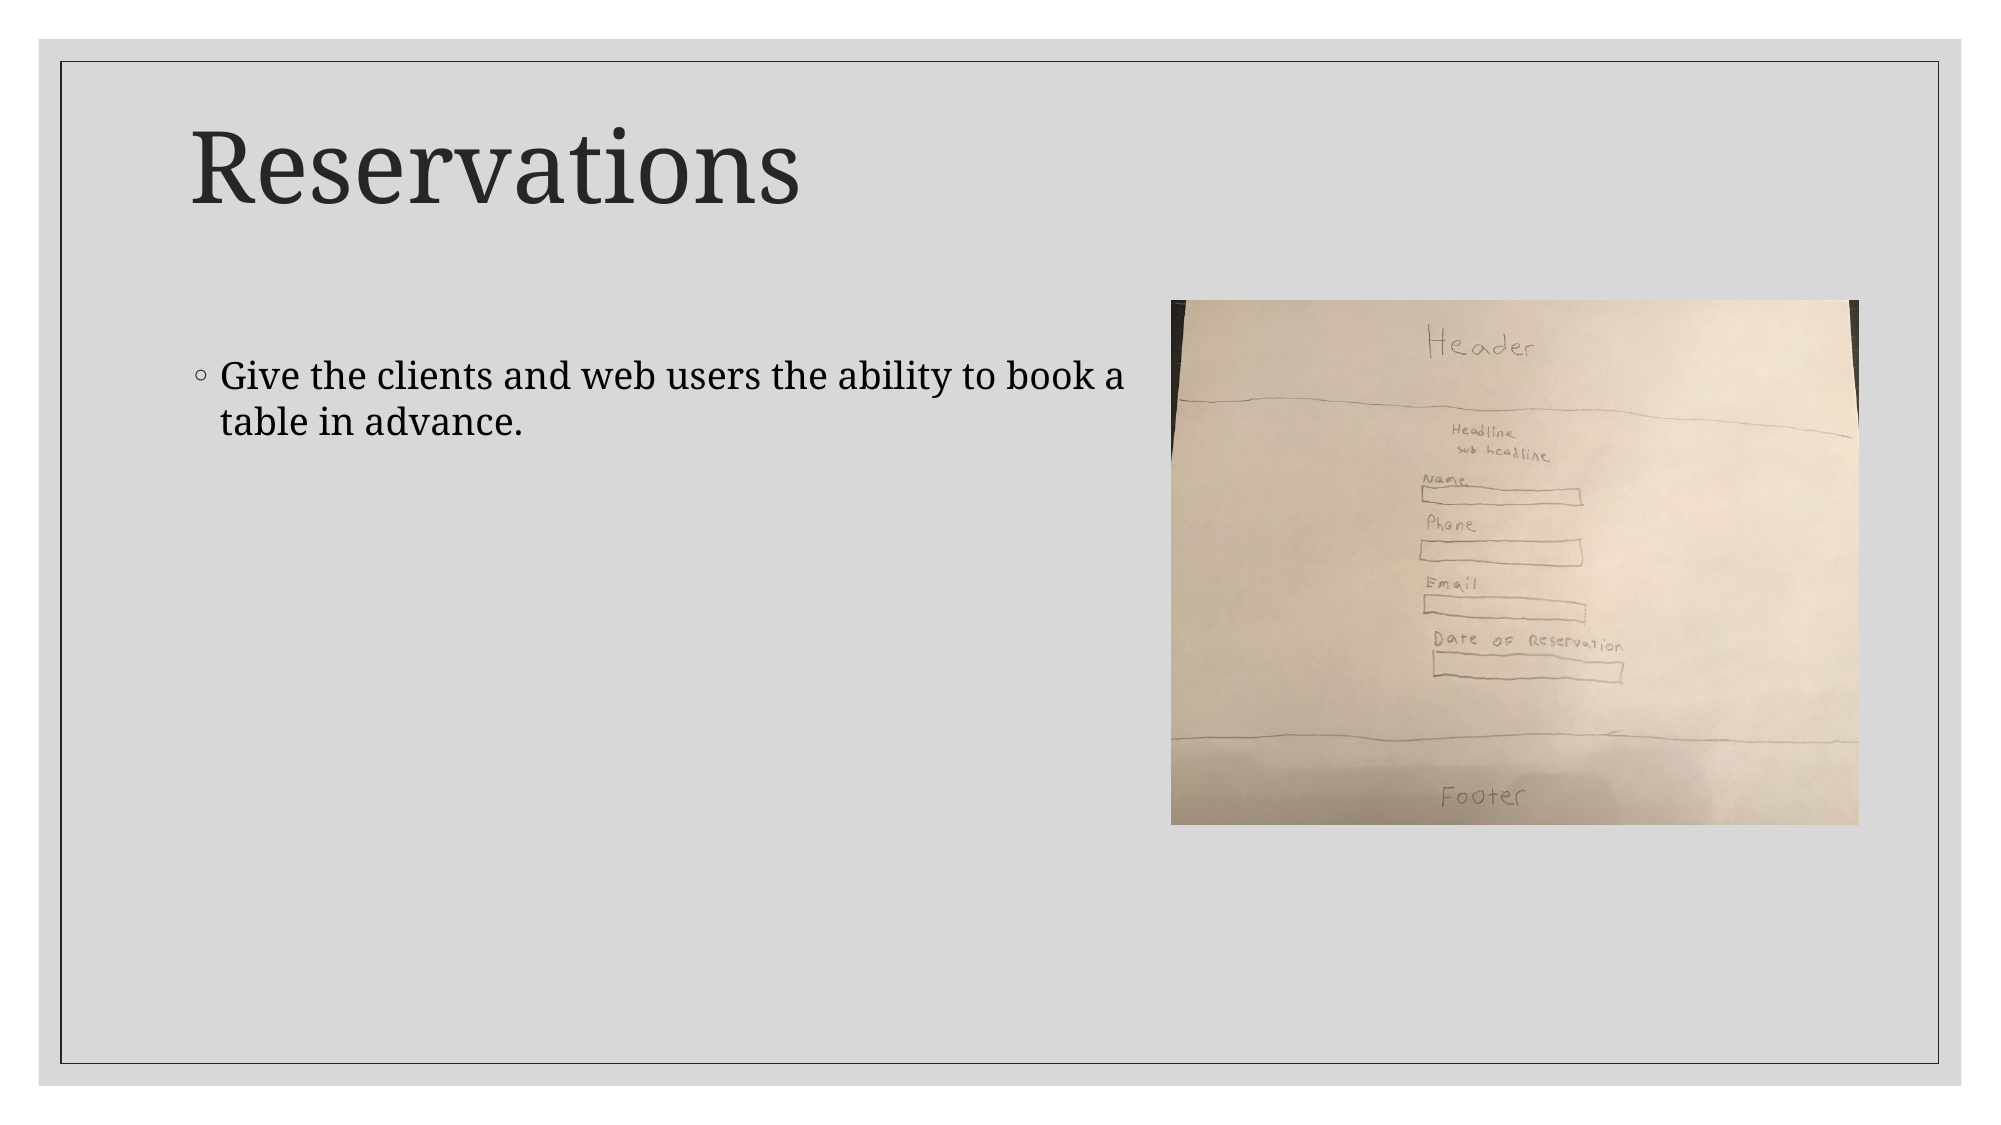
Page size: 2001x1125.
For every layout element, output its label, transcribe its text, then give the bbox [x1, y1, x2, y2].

picture [1171, 300, 1859, 825]
title Reservations [174, 105, 1825, 238]
list Give the clients and web users the ability to book a table in advance. [174, 345, 1165, 477]
